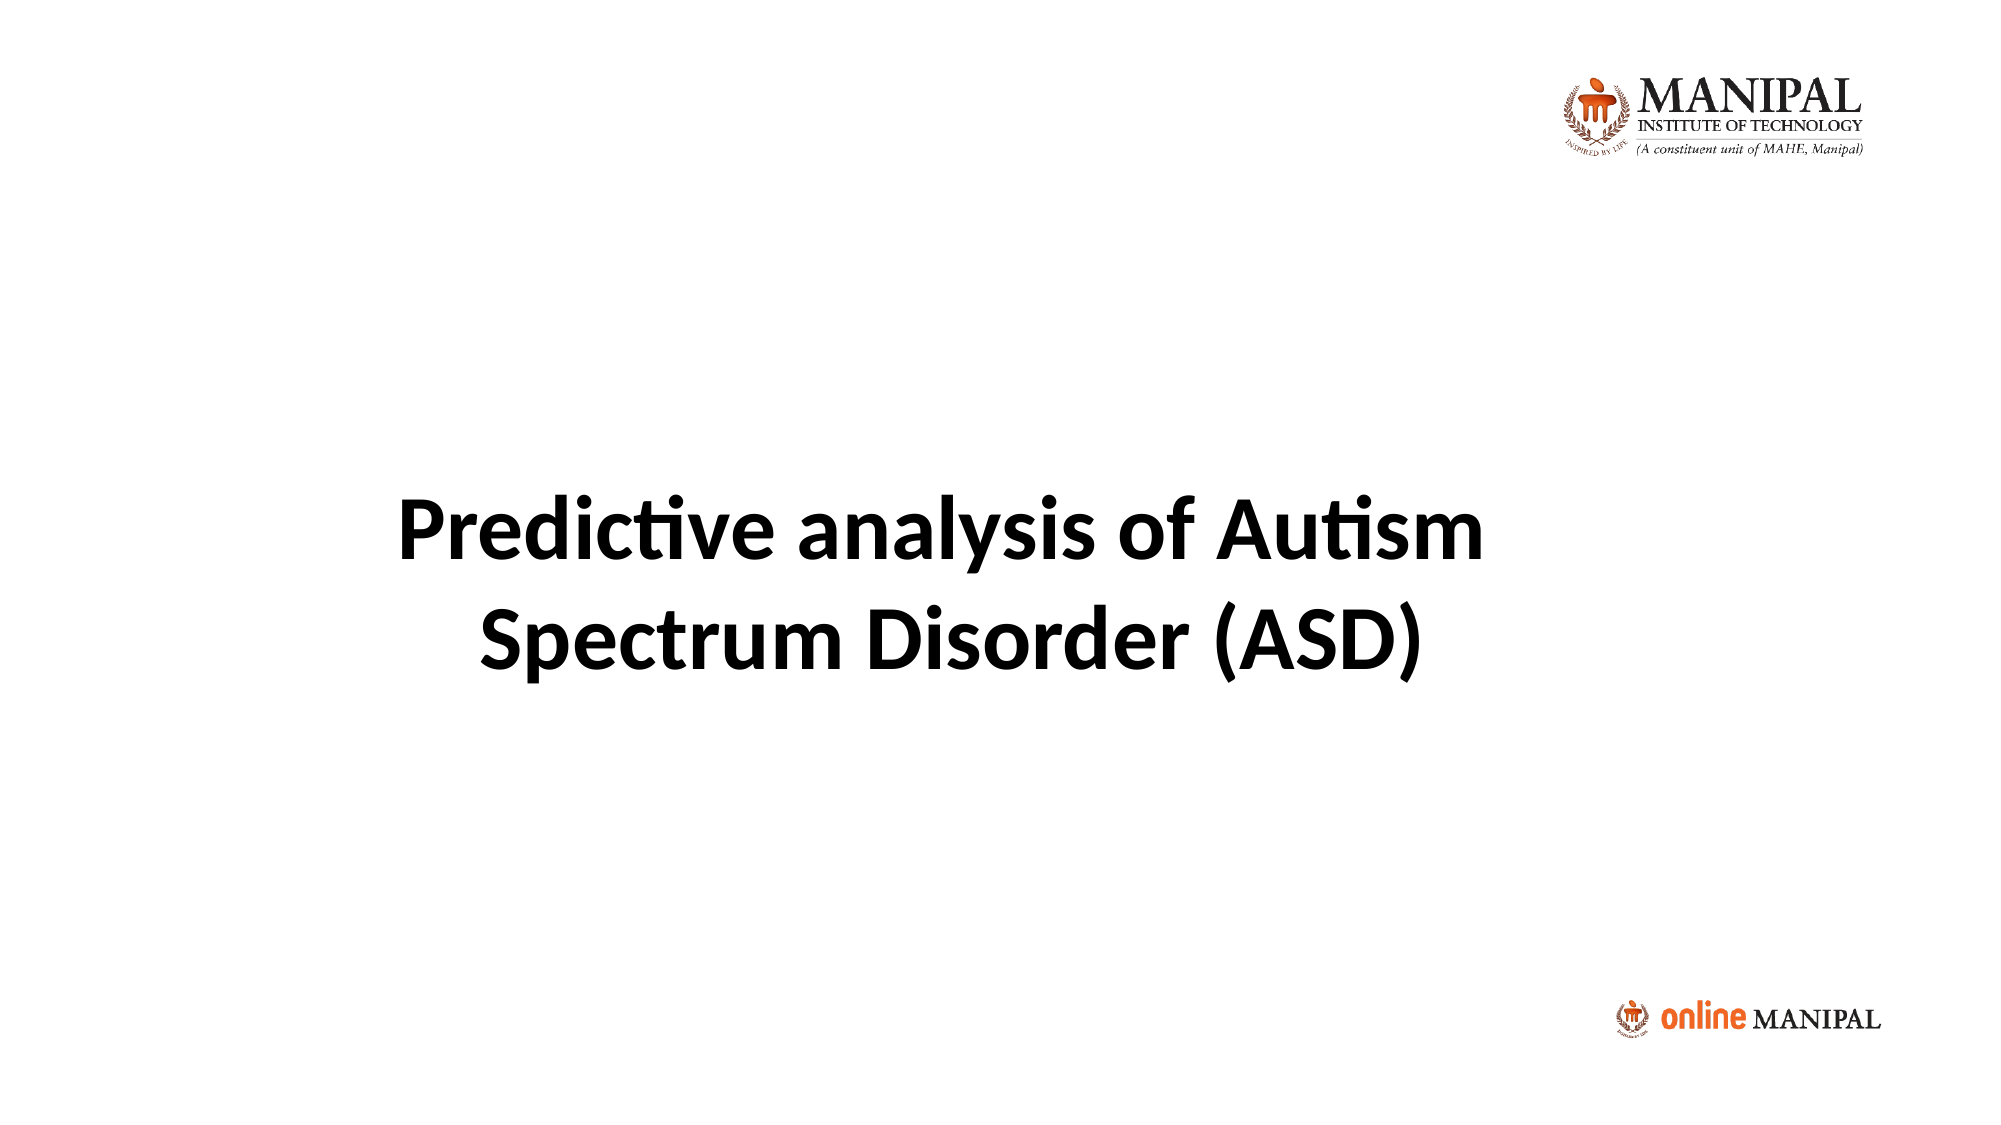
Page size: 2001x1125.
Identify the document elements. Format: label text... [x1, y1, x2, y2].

picture [1545, 57, 1878, 175]
picture [1599, 966, 1900, 1073]
text_box Predictive analysis of Autism Spectrum Disorder (ASD) [358, 460, 1548, 696]
